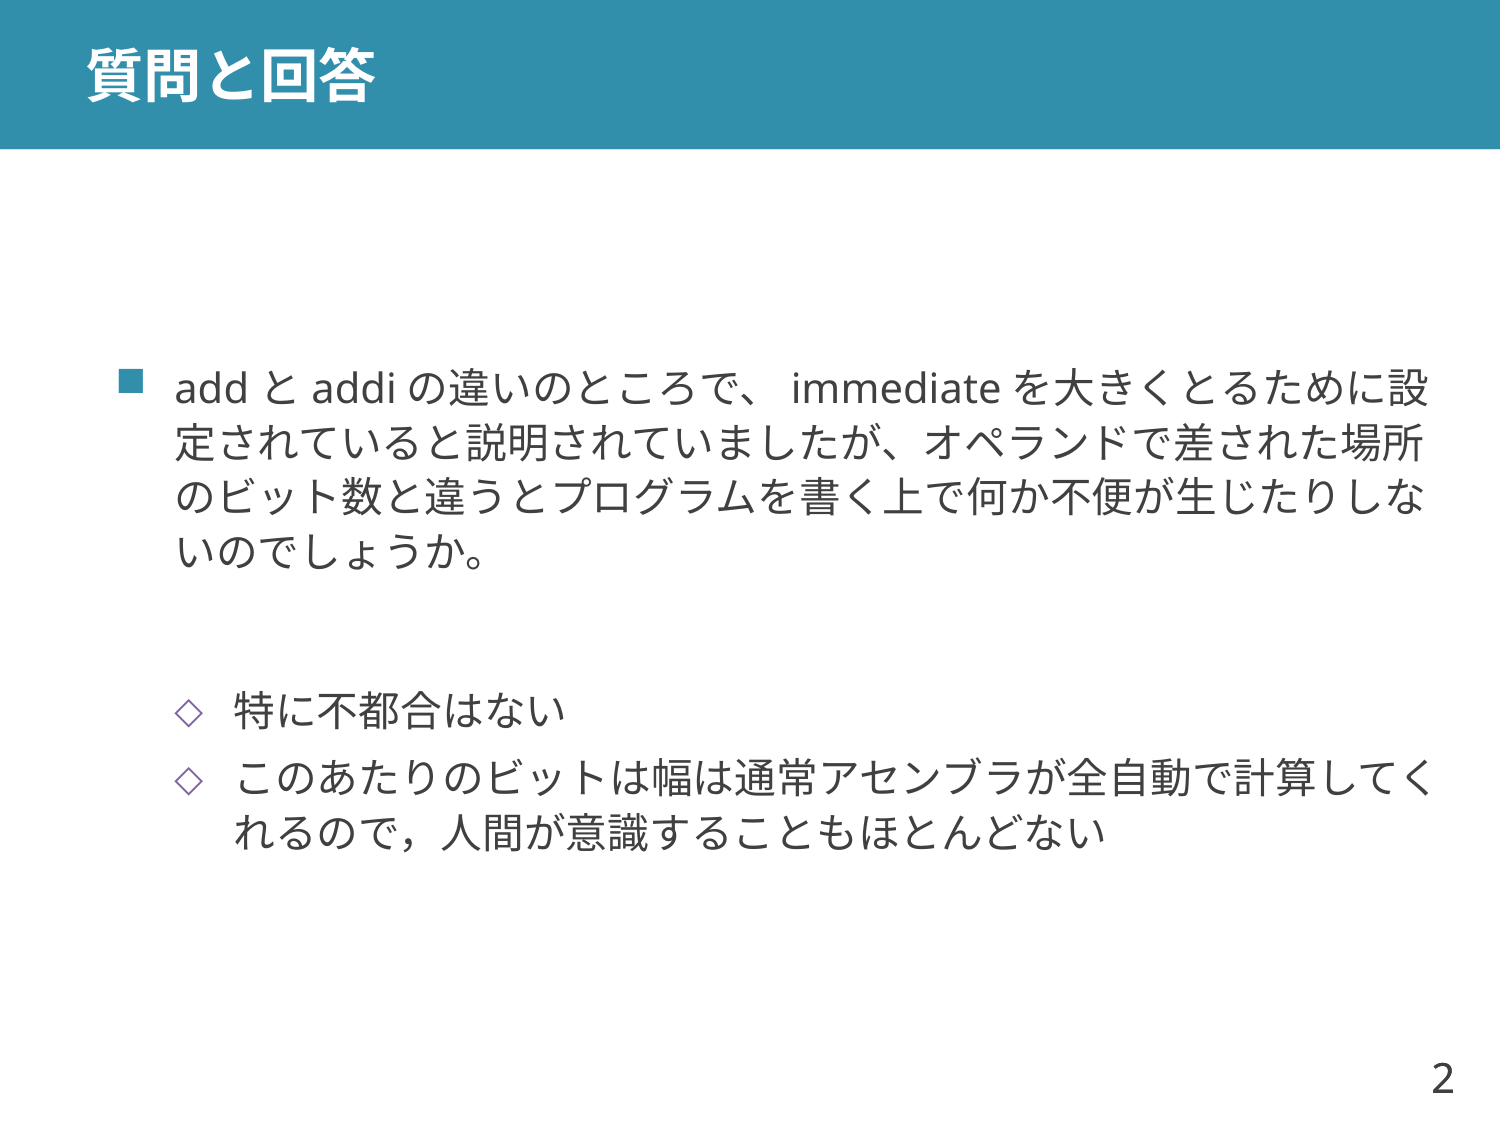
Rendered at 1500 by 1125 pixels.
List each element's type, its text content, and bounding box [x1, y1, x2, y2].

list addとaddiの違いのところで、immediateを大きくとるために設定されていると説明されていましたが、オペランドで差された場所のビット数と違うとプログラムを書く上で何か不便が生じたりしないのでしょうか。 特に不都合はない このあたりのビットは幅は通常アセンブラが全自動で計算してくれるので，人間が意識することもほとんどない [100, 178, 1459, 1036]
title 質問と回答 [70, 0, 1500, 150]
